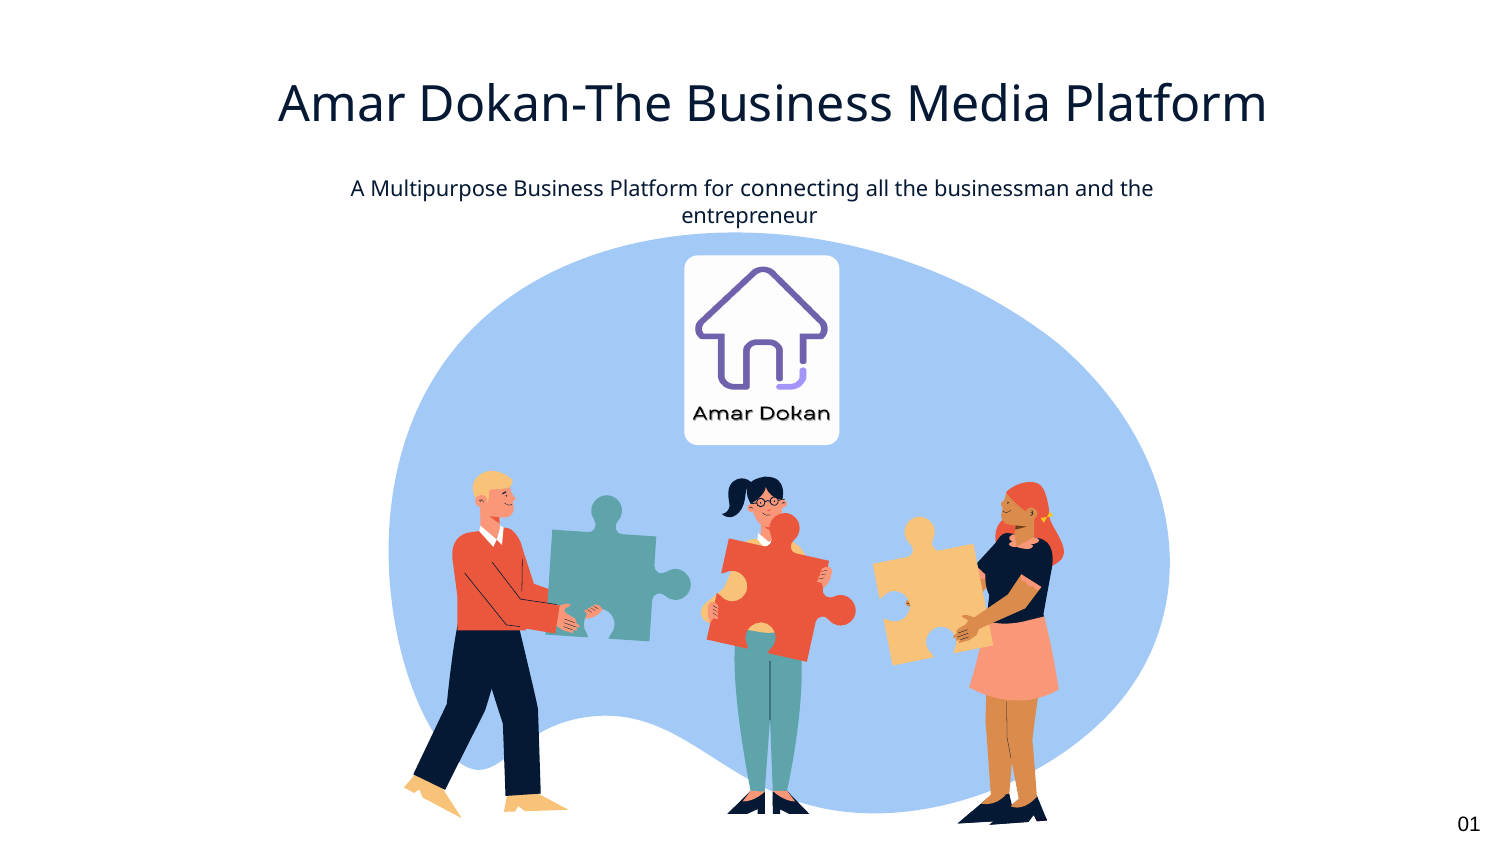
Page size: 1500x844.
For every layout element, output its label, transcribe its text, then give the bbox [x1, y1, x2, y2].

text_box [301, 232, 1204, 825]
subtitle A Multipurpose Business Platform for connecting all the businessman and the entrepreneur [301, 158, 1204, 232]
title Amar Dokan-The Business Media Platform [245, 49, 1303, 147]
text_box 01 [1440, 800, 1498, 844]
picture [684, 255, 840, 446]
